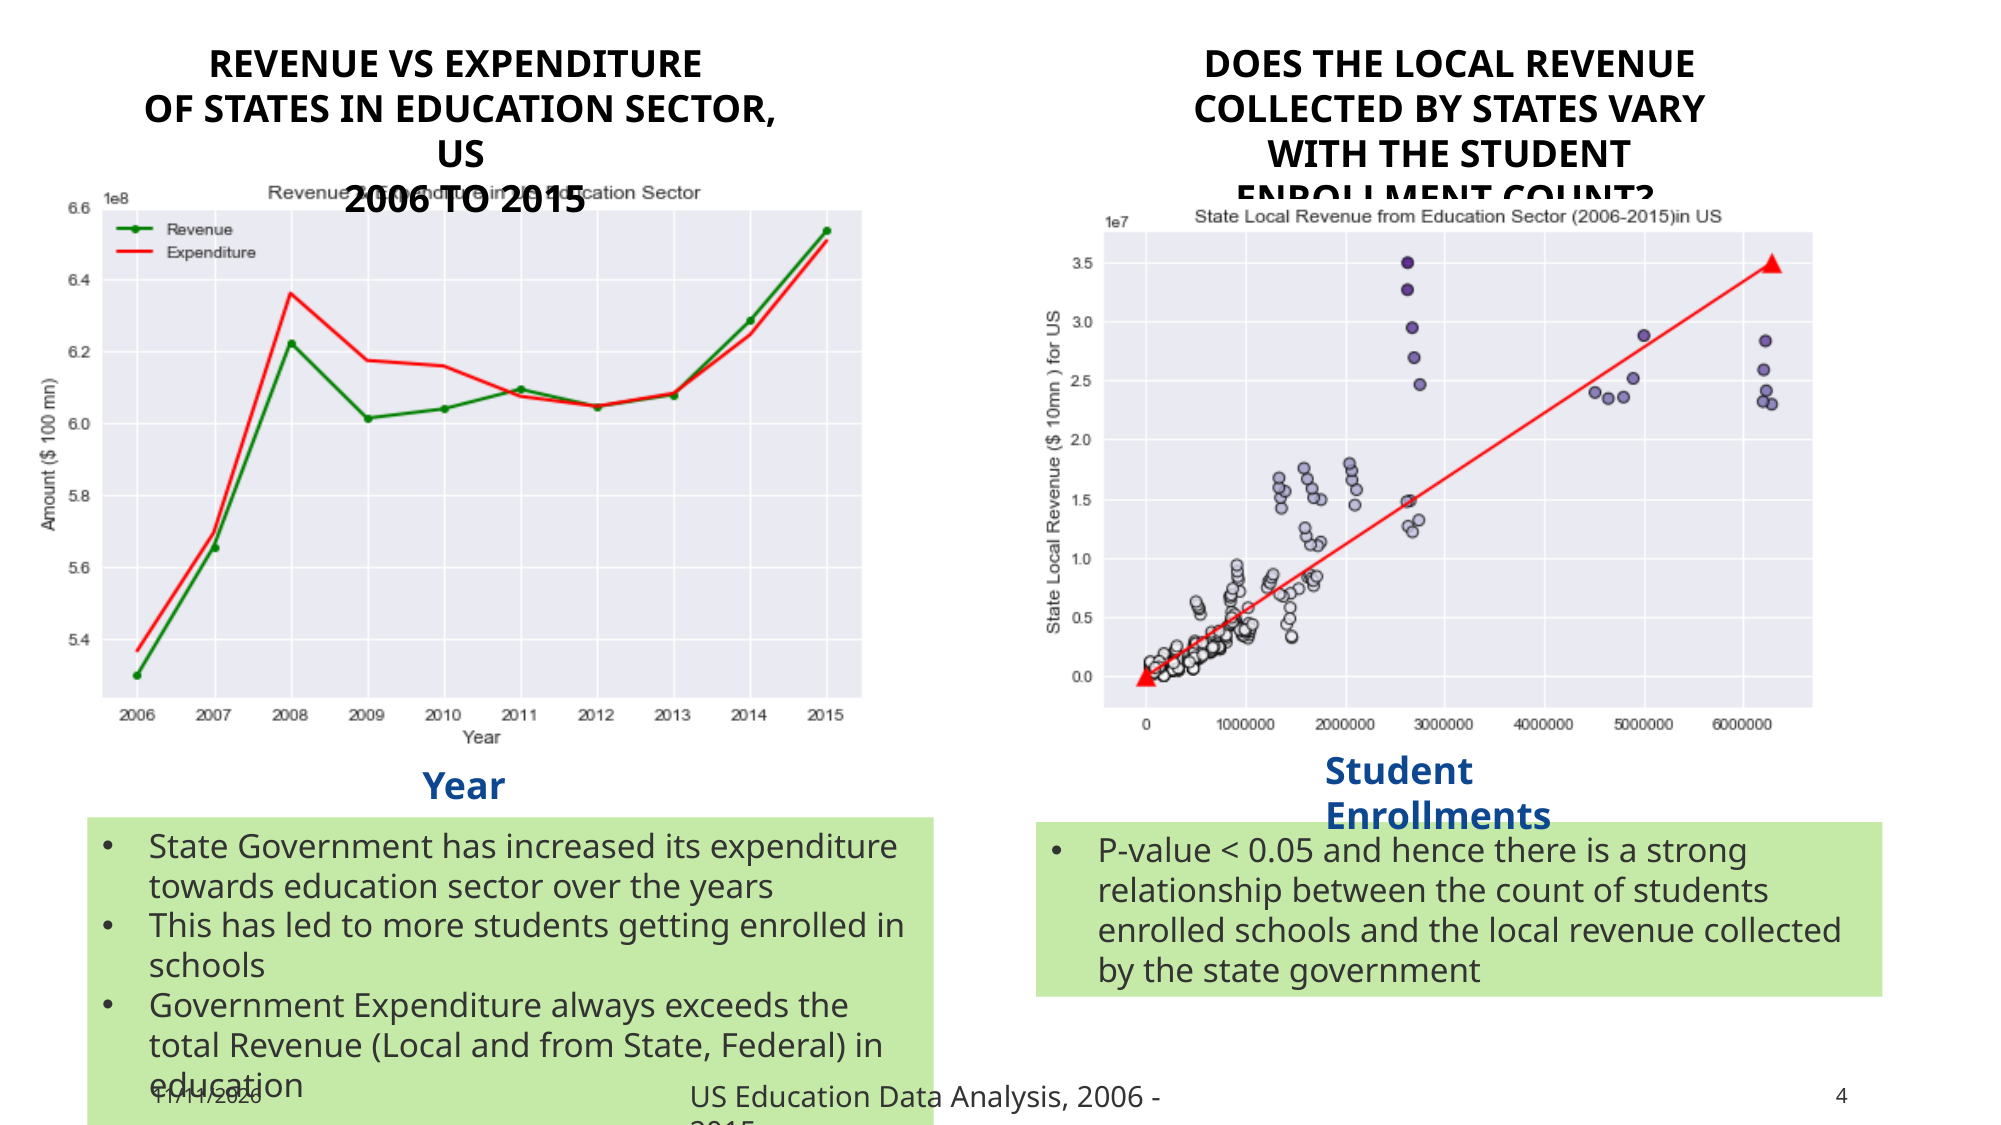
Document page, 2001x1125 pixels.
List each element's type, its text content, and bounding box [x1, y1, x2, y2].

text_box 5 [1412, 1075, 1863, 1125]
text_box DOES THE LOCAL REVENUE COLLECTED BY STATES VARY WITH THE STUDENT ENROLLMENT COUNT? [1130, 32, 1769, 179]
text_box Year [407, 760, 751, 815]
text_box US Education Data Analysis, 2006 - 2015 [674, 1071, 1229, 1125]
text_box Student Enrollments [1310, 746, 1654, 845]
text_box State Government has increased its expenditure towards education sector over the years This has led to more students getting enrolled in schools Government Expenditure always exceeds the total Revenue (Local and from State, Federal) in education [87, 817, 934, 1125]
picture [33, 178, 870, 752]
picture [1035, 198, 1824, 739]
text_box Revenue Vs expenditure of states in education sector, us 2006 TO 2015 [107, 32, 814, 177]
text_box 4/2/19 [137, 1075, 588, 1125]
text_box P-value < 0.05 and hence there is a strong relationship between the count of students enrolled schools and the local revenue collected by the state government [1036, 822, 1883, 997]
